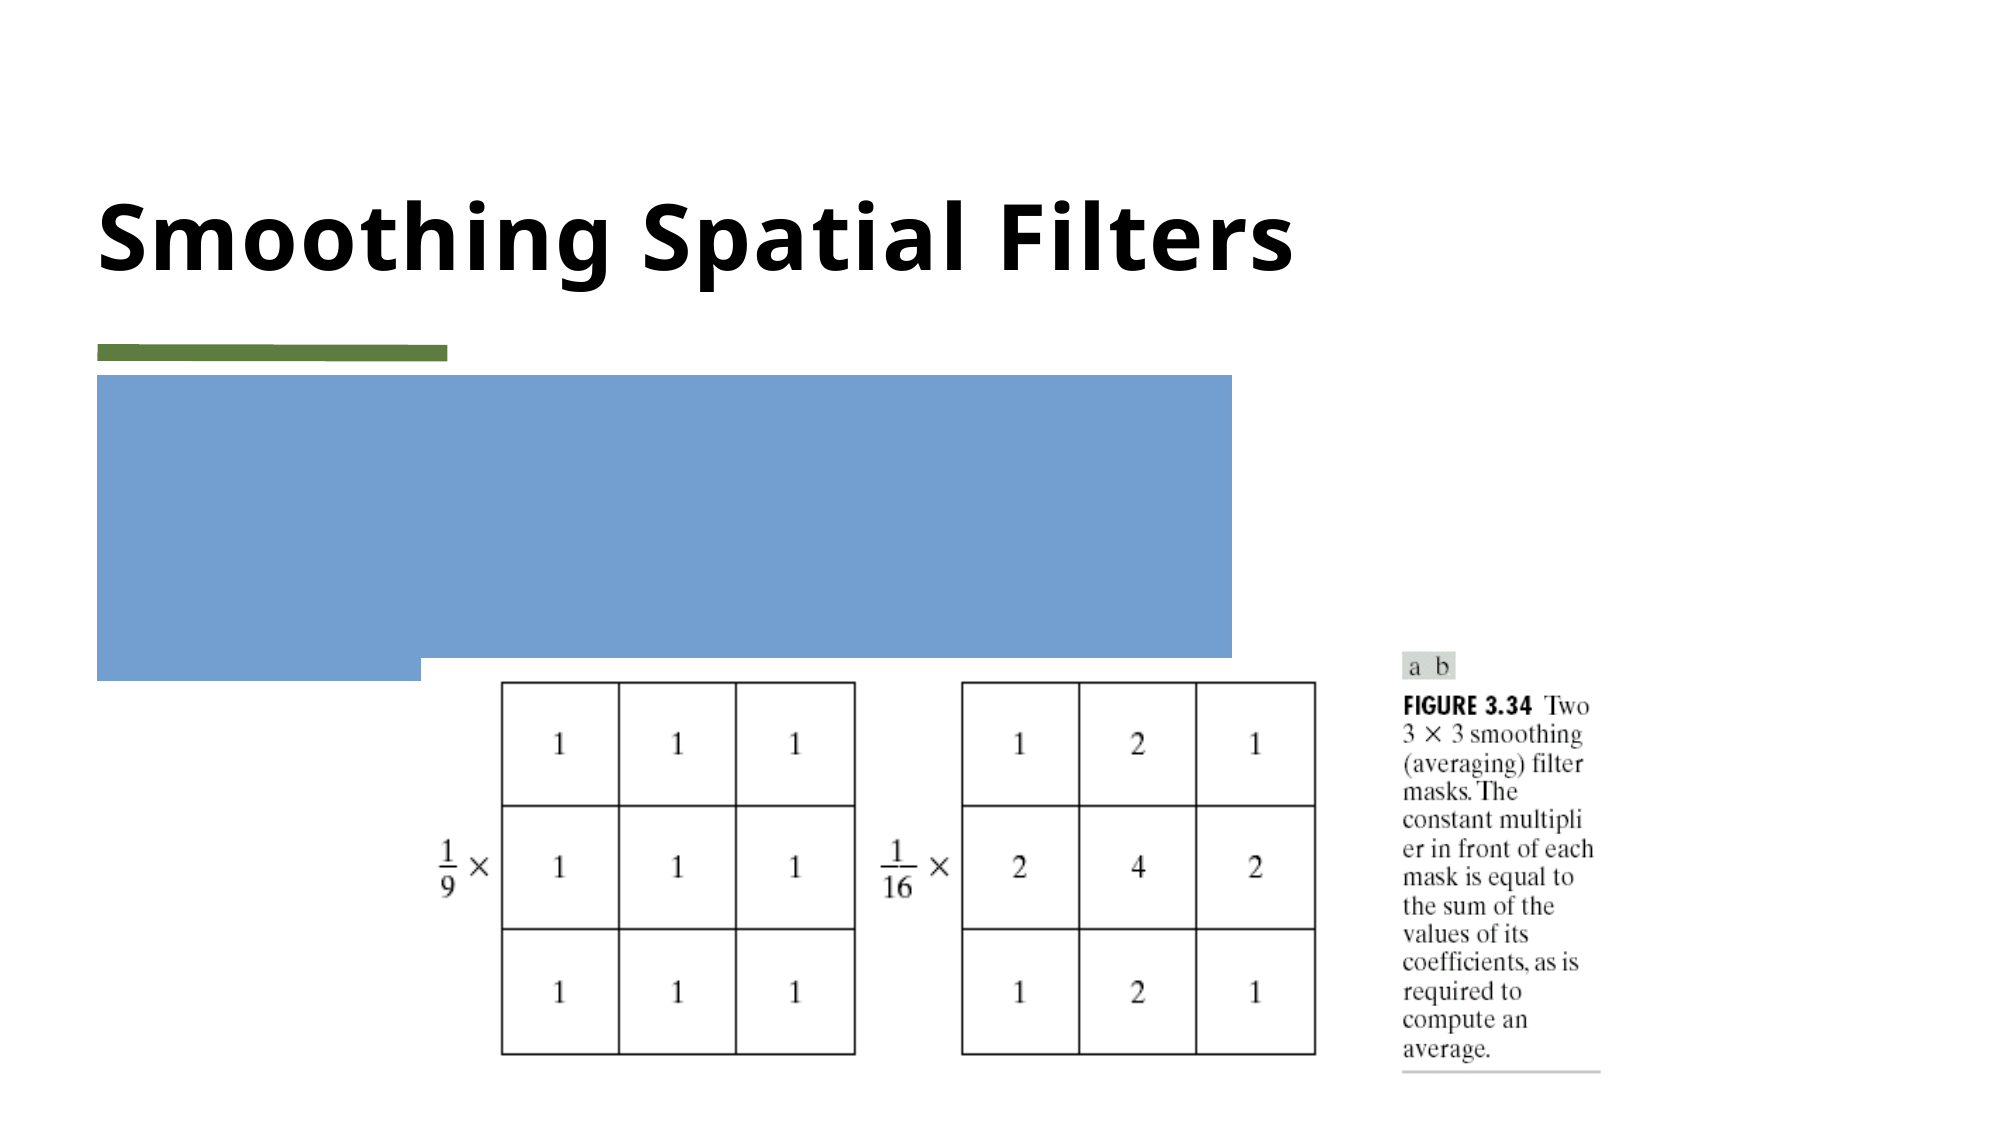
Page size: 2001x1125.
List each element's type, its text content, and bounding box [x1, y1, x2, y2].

title Smoothing Spatial Filters [97, 99, 1898, 291]
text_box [421, 643, 1615, 1125]
